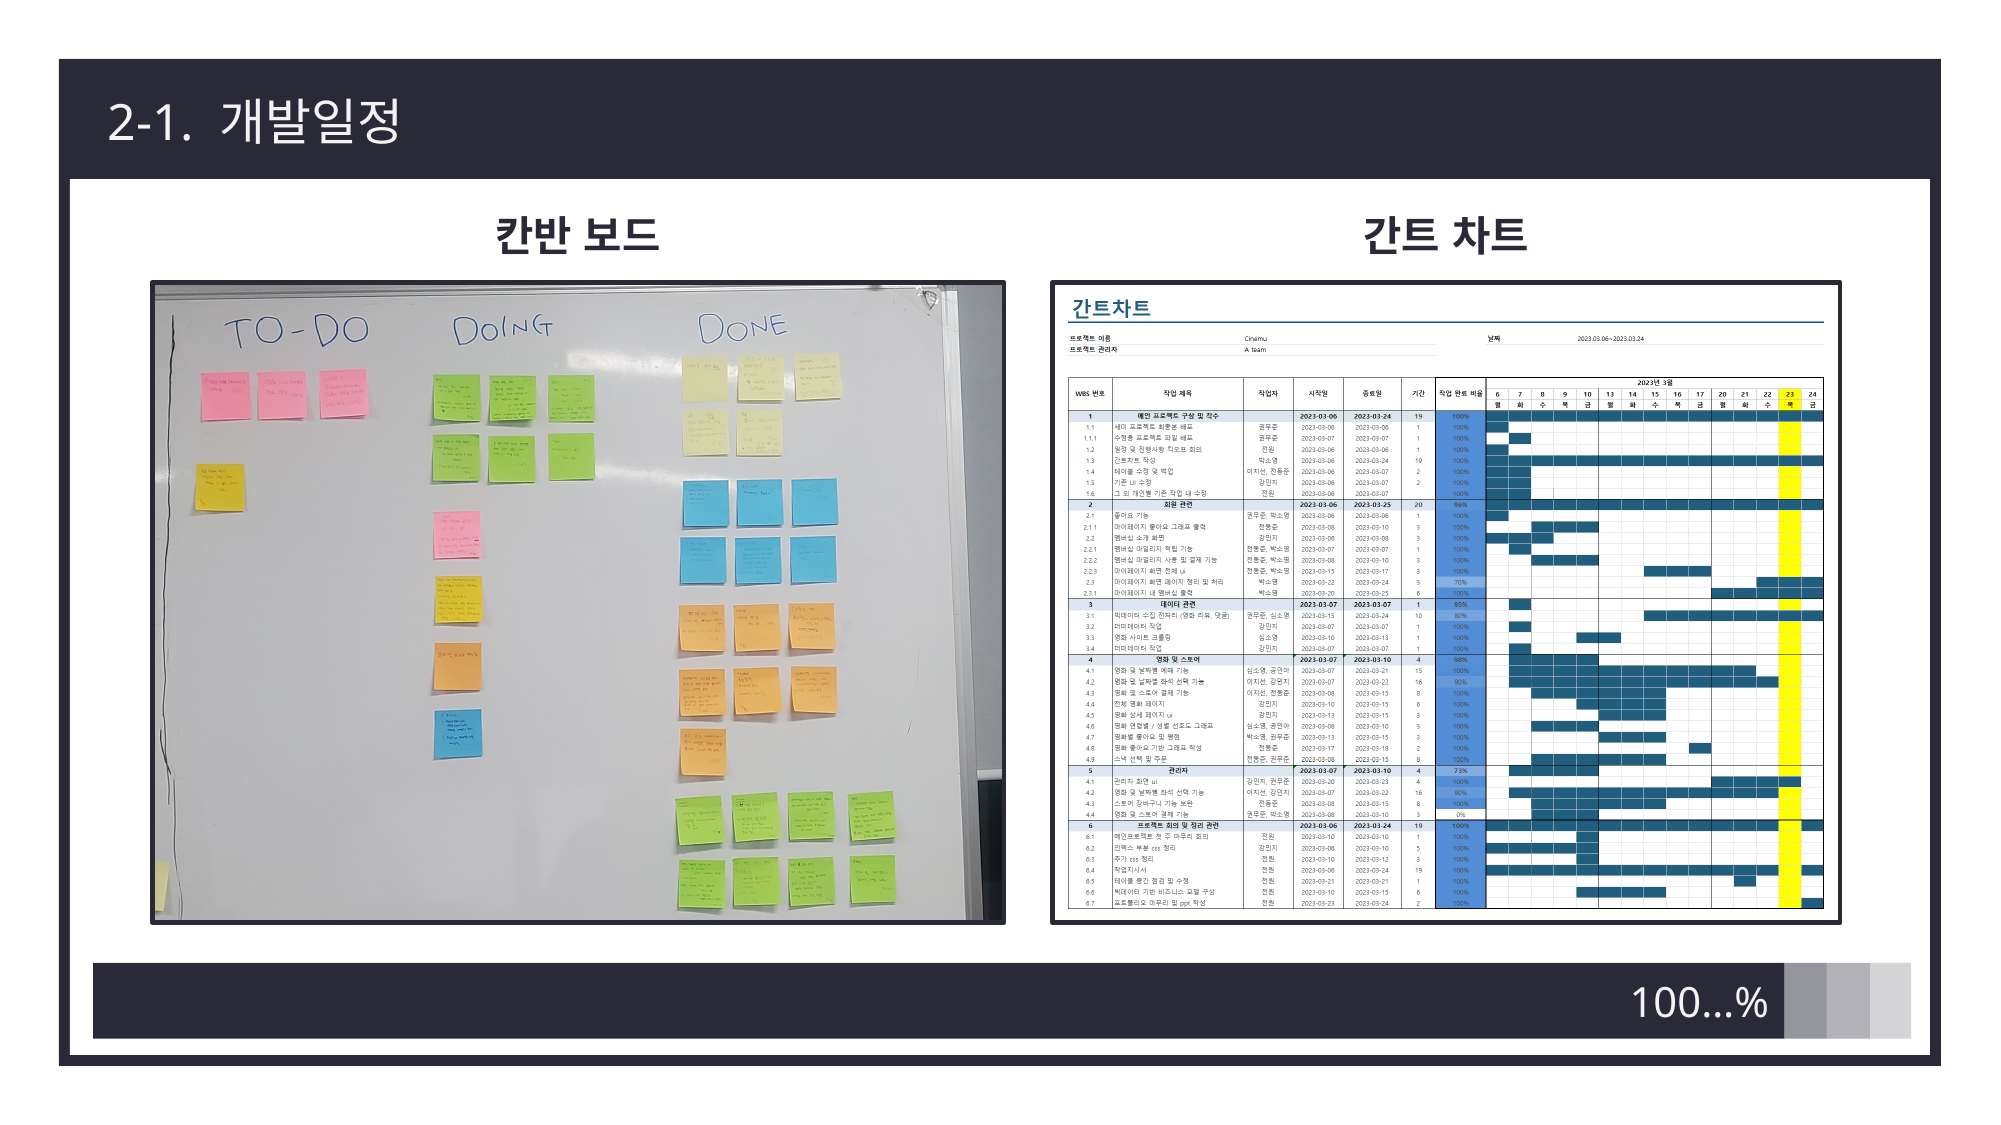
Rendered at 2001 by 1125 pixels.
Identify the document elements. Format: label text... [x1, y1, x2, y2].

picture [154, 284, 1002, 920]
text_box 간트 차트 [1143, 202, 1750, 268]
text_box 100…% [93, 962, 1784, 1039]
picture [1054, 284, 1838, 920]
text_box [1827, 962, 1870, 1039]
text_box [1870, 962, 1912, 1039]
text_box 2-1. 개발일정 [92, 82, 1566, 158]
text_box 칸반 보드 [275, 202, 881, 268]
text_box [1784, 962, 1827, 1039]
